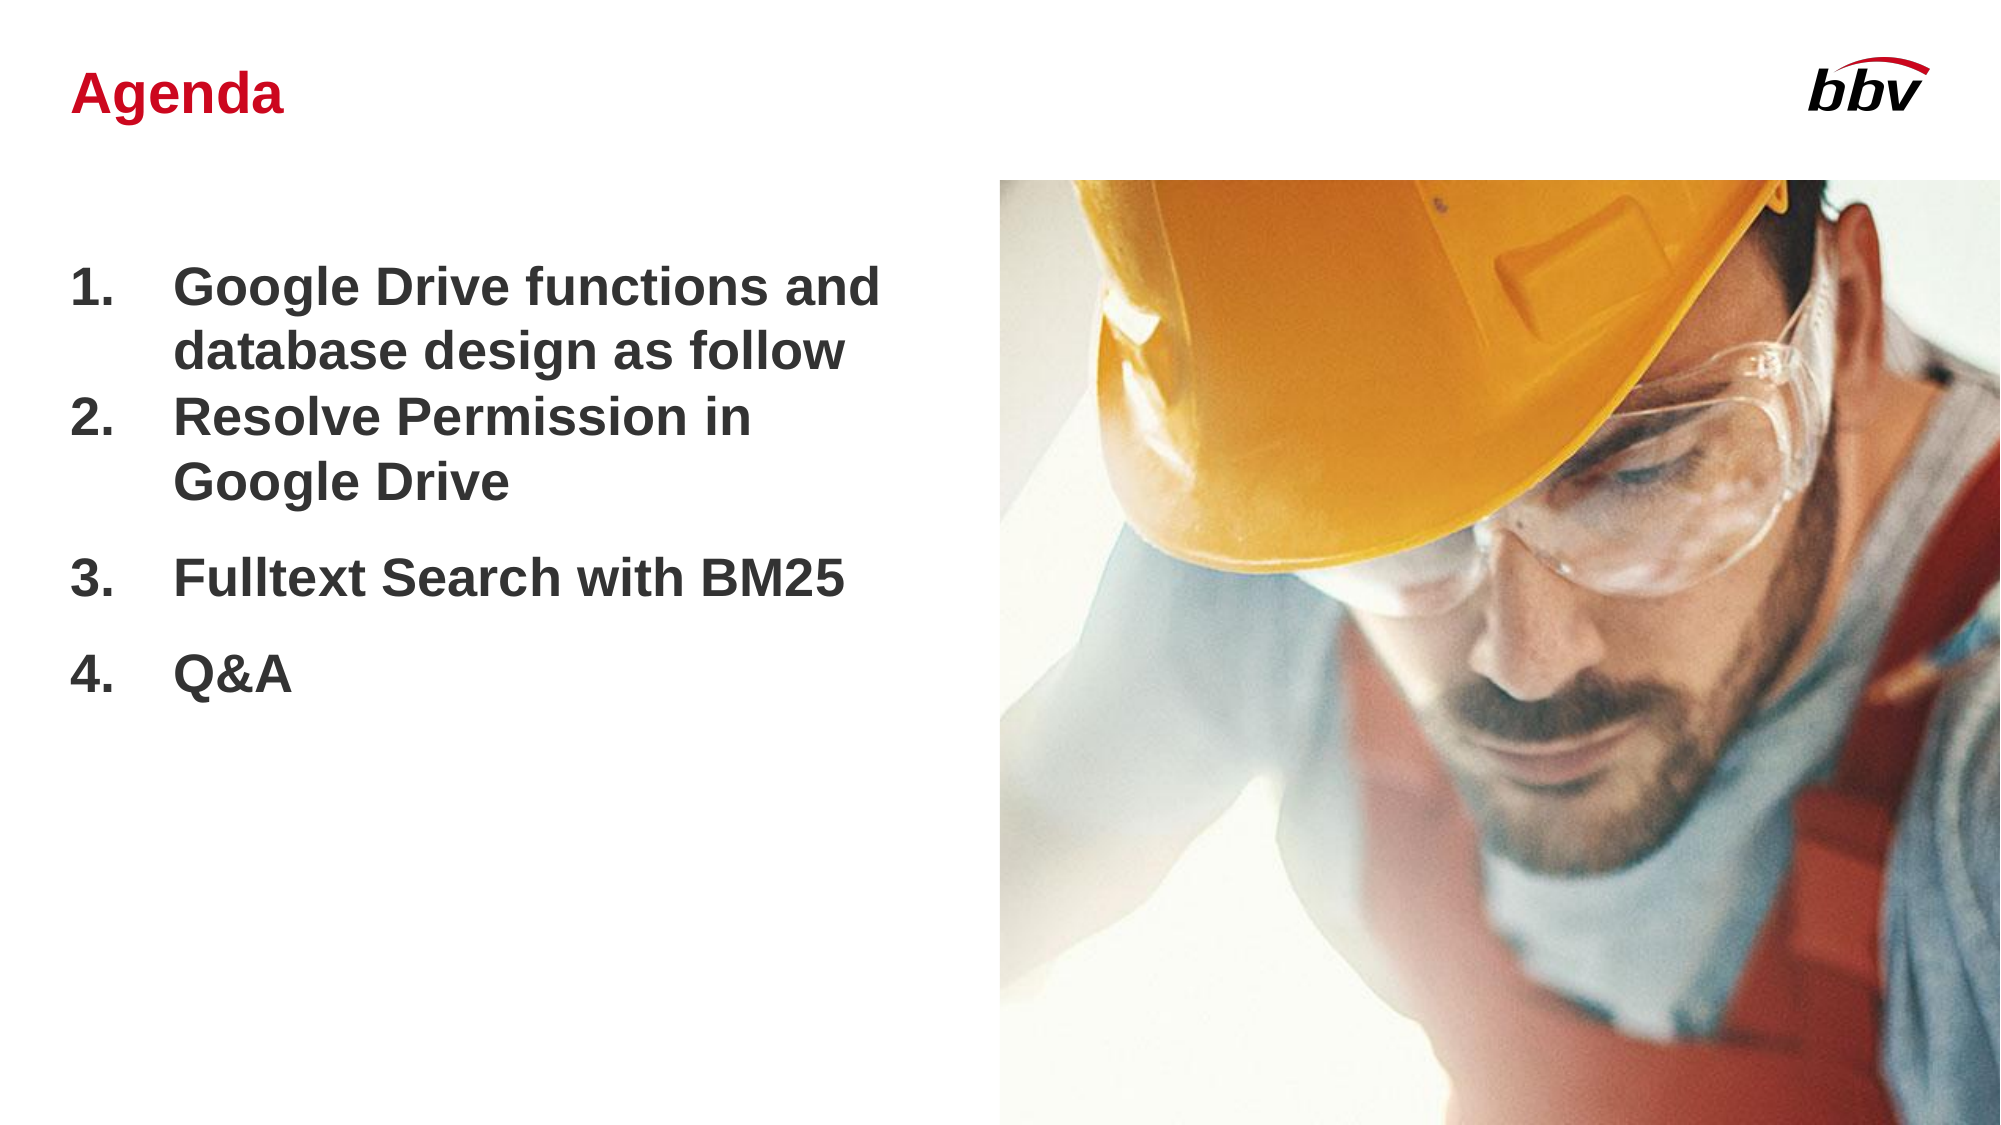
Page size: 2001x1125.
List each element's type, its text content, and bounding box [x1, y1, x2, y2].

list Google Drive functions and database design as follow Resolve Permission in Google Drive Fulltext Search with BM25 Q&A [70, 250, 930, 1055]
picture [1808, 57, 1930, 111]
picture [999, 179, 2000, 1125]
title Agenda [70, 0, 1666, 181]
